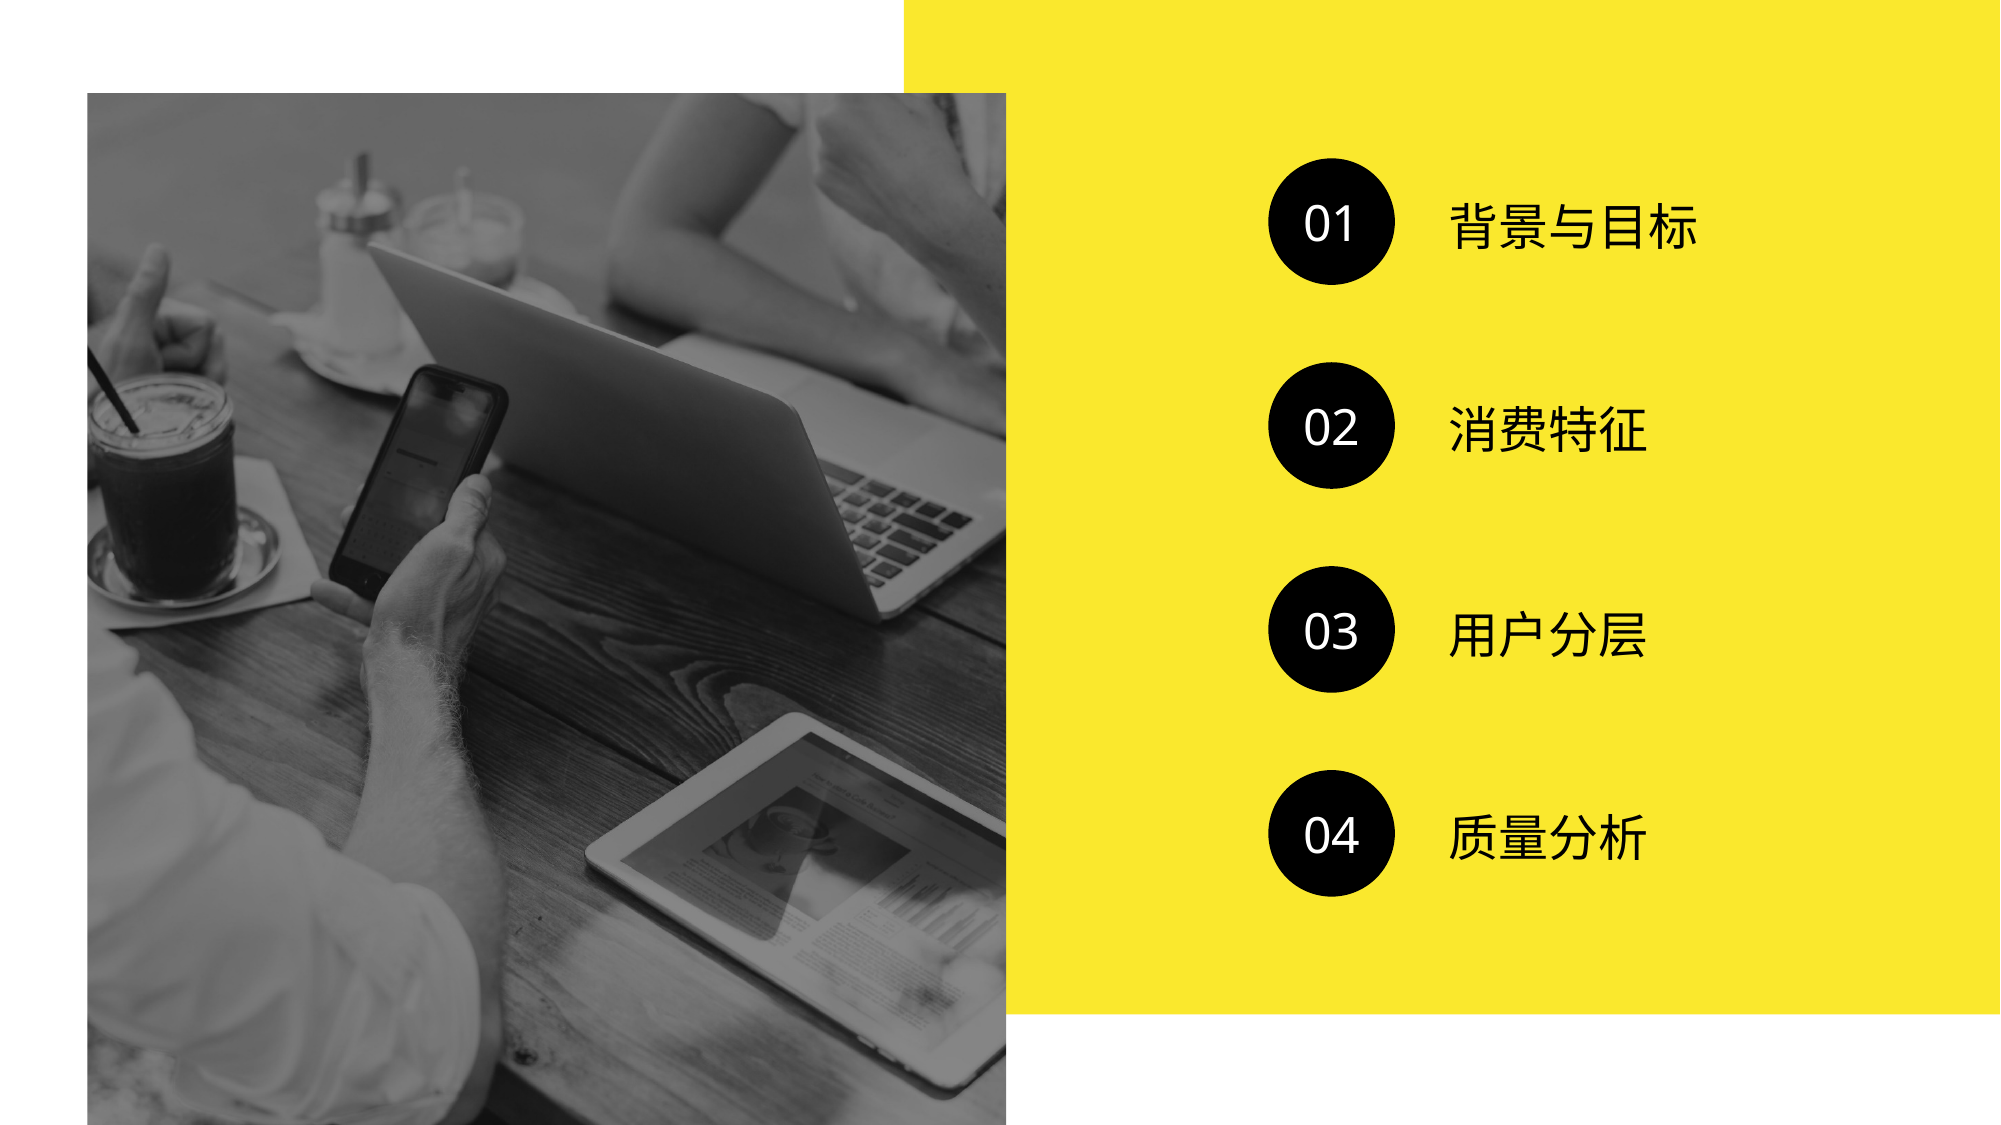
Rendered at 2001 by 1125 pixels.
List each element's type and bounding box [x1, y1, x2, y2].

text_box [1268, 770, 1665, 897]
text_box [1268, 362, 1665, 489]
text_box [903, 0, 2000, 1015]
picture [87, 93, 1007, 1125]
text_box [1268, 158, 1716, 285]
text_box [1268, 566, 1665, 693]
